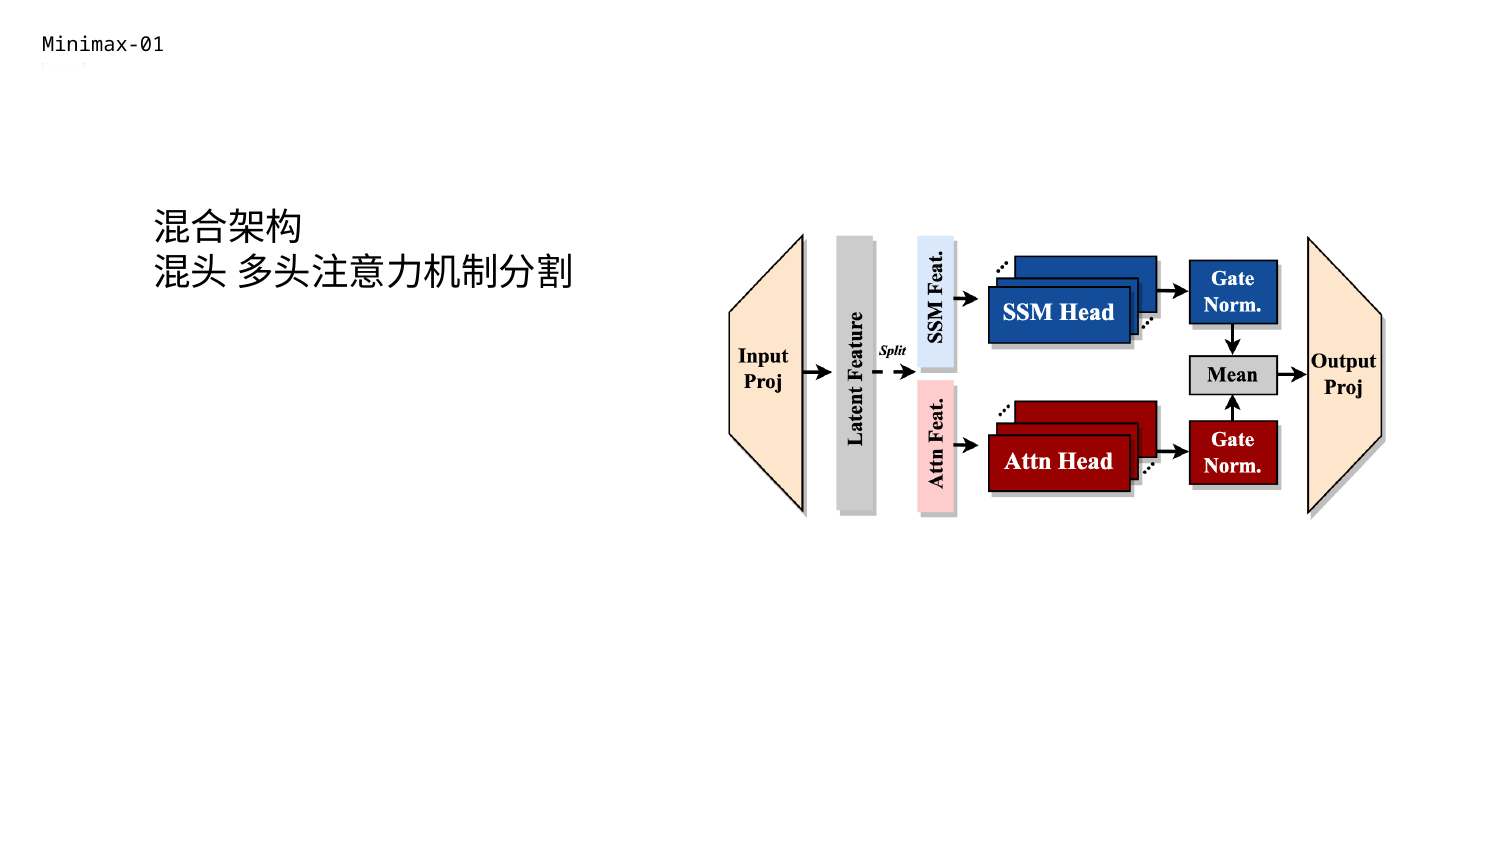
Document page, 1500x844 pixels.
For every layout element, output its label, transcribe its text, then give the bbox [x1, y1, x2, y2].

picture [41, 63, 85, 68]
text_box Minimax-01 [42, 33, 343, 60]
picture [723, 226, 1391, 527]
text_box 混合架构 混头 多头注意力机制分割 [138, 195, 590, 300]
